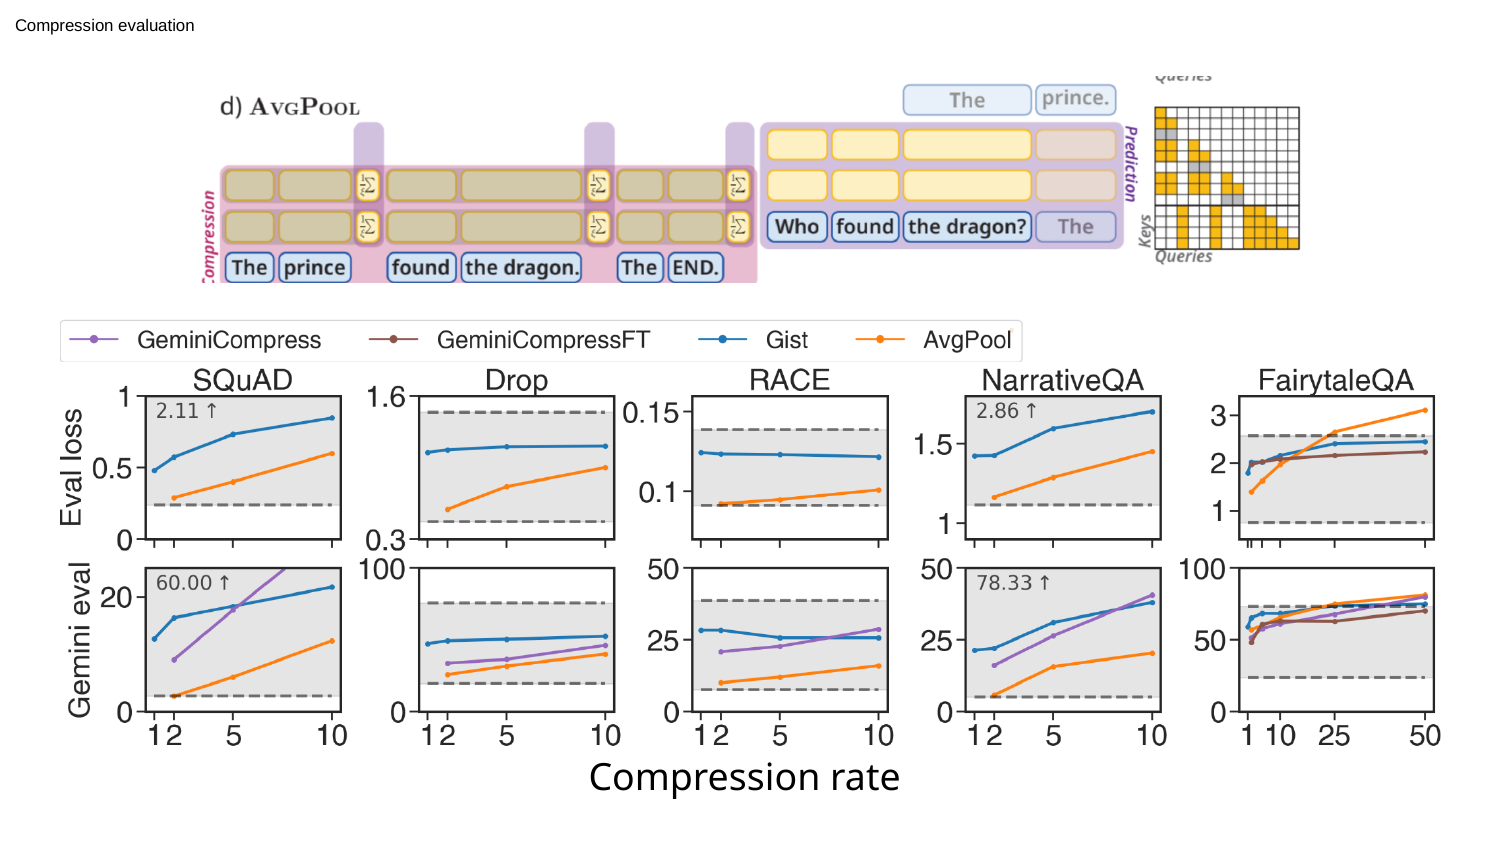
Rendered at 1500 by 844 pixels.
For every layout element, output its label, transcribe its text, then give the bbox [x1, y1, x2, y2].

picture [59, 308, 1034, 362]
picture [59, 368, 1442, 751]
title Compression evaluation [0, 0, 1398, 51]
text_box Compression rate [573, 760, 927, 776]
picture [195, 76, 1305, 283]
